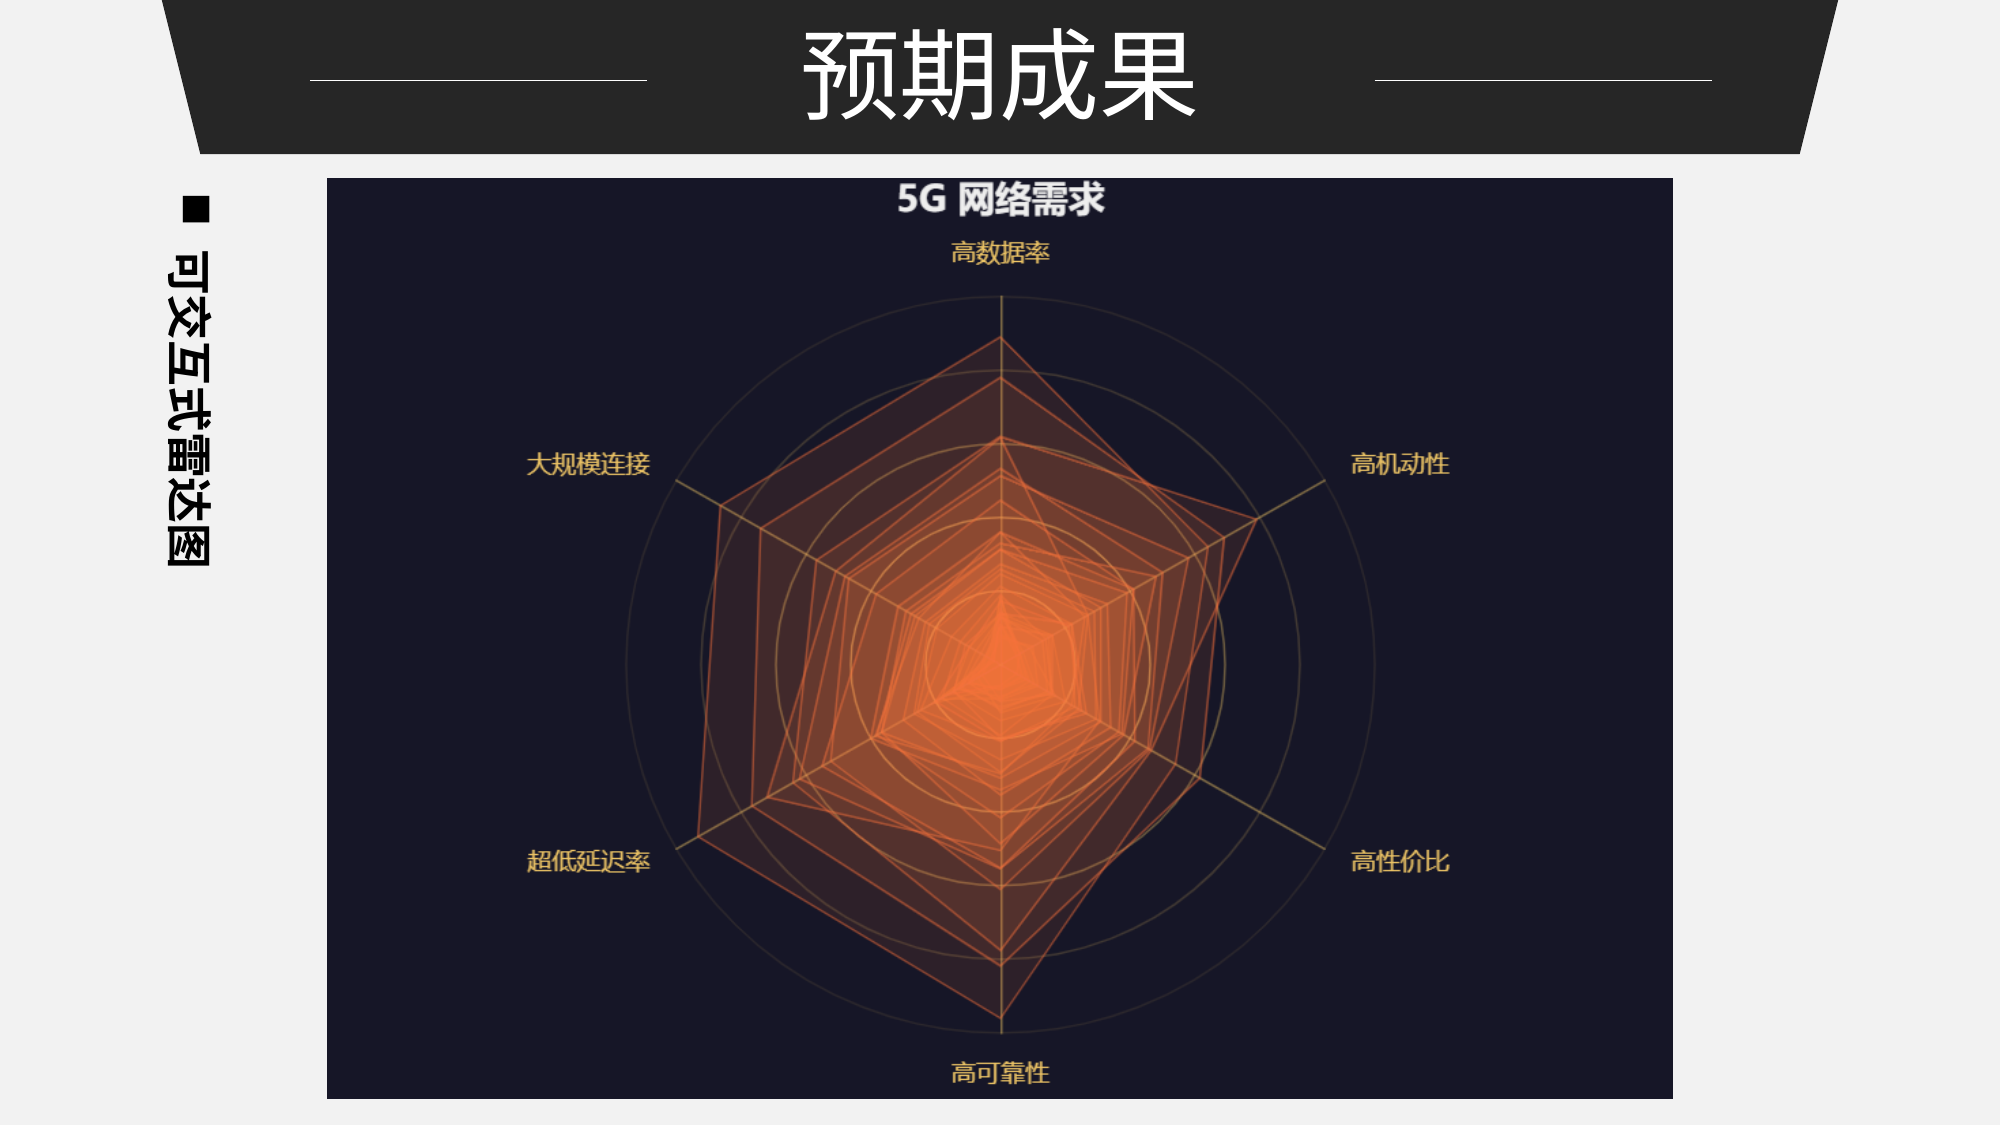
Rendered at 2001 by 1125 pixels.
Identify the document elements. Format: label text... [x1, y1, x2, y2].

text_box 预期成果 [420, 18, 1580, 142]
text_box [160, 0, 1840, 156]
text_box 可交互式雷达图 [139, 178, 226, 628]
picture [327, 178, 1673, 1099]
